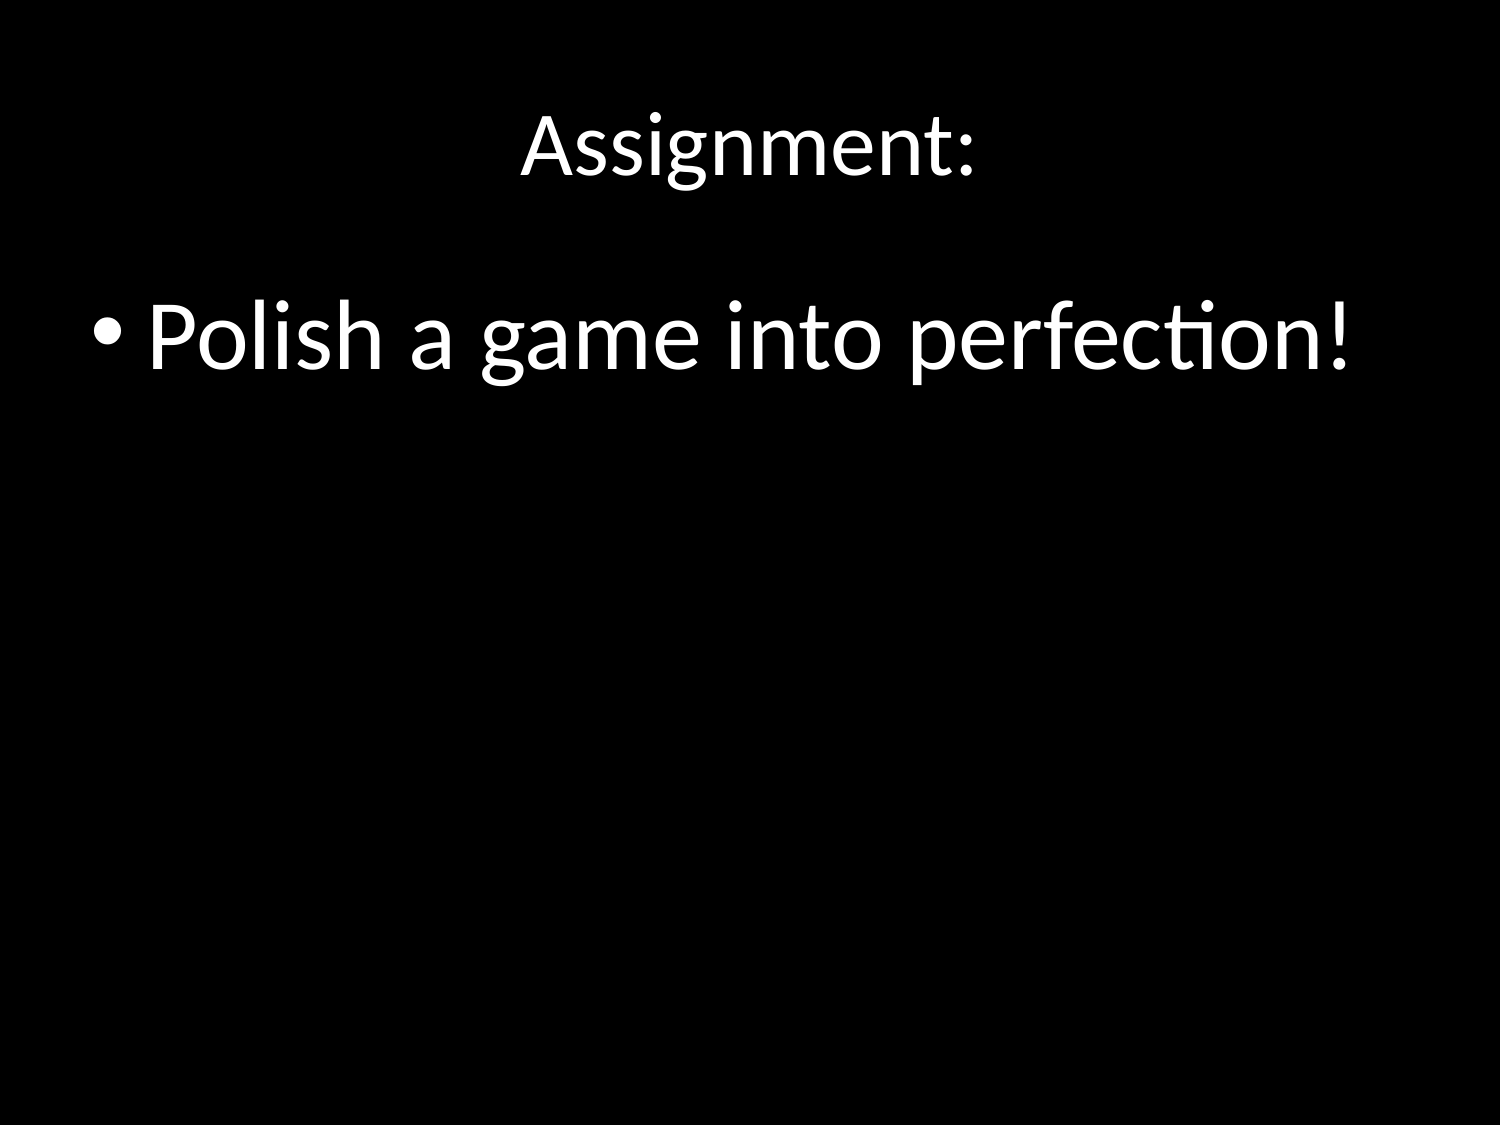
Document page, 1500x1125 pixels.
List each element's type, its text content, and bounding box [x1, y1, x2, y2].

title Assignment: [74, 44, 1426, 233]
list Polish a game into perfection! [74, 262, 1426, 1006]
